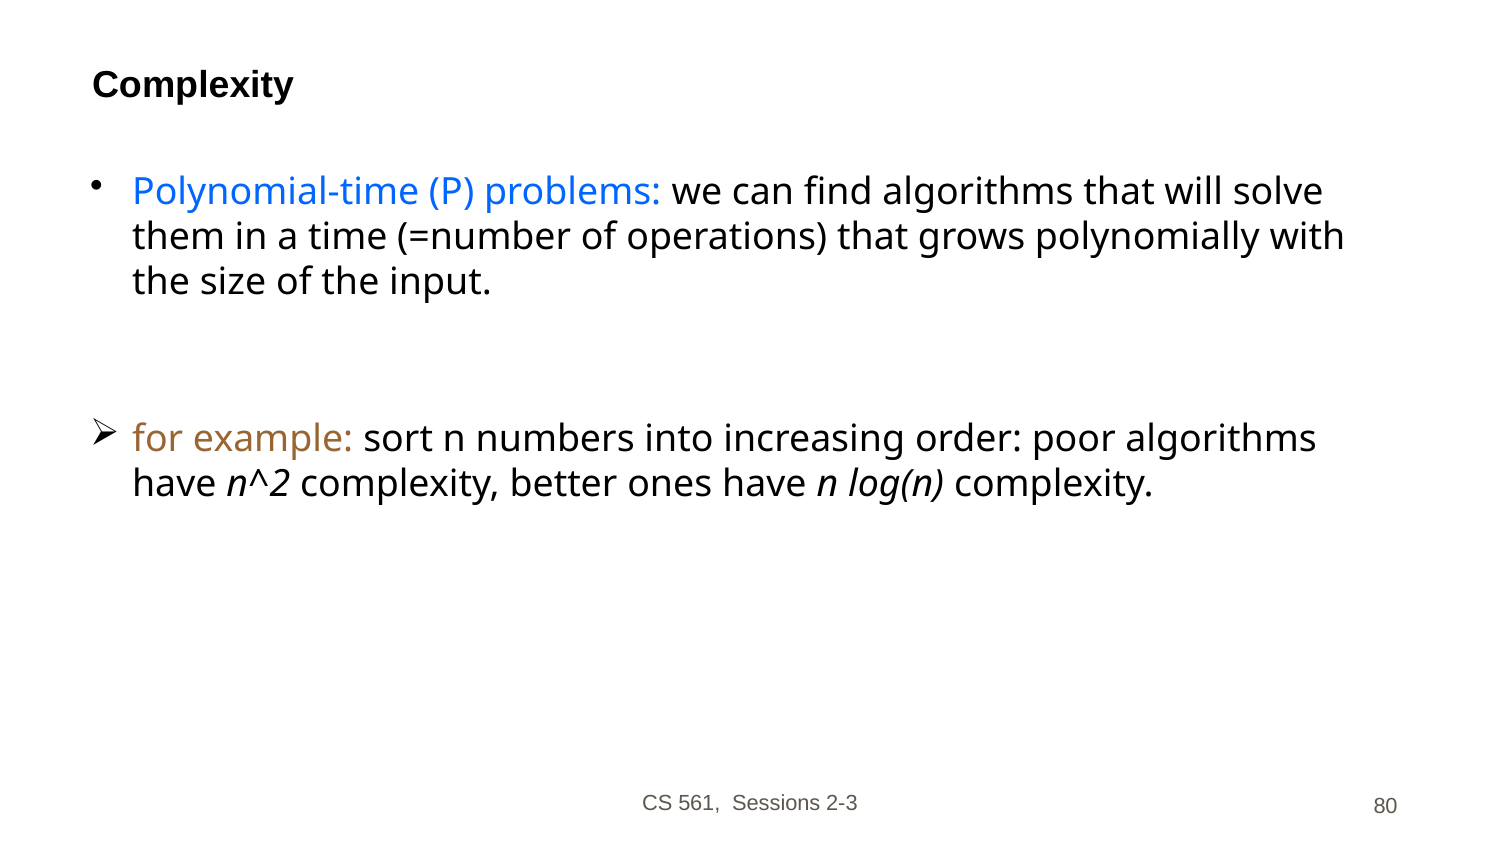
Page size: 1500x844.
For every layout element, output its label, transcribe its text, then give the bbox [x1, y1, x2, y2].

footer CS 561, Sessions 2-3 [512, 766, 988, 823]
list Polynomial-time (P) problems: we can find algorithms that will solve them in a time (=number of operations) that grows polynomially with the size of the input. for example: sort n numbers into increasing order: poor algorithms have n^2 complexity, better ones have n log(n) complexity. [74, 159, 1417, 746]
title Complexity [76, 27, 1415, 113]
slide_number 80 [1099, 768, 1413, 826]
